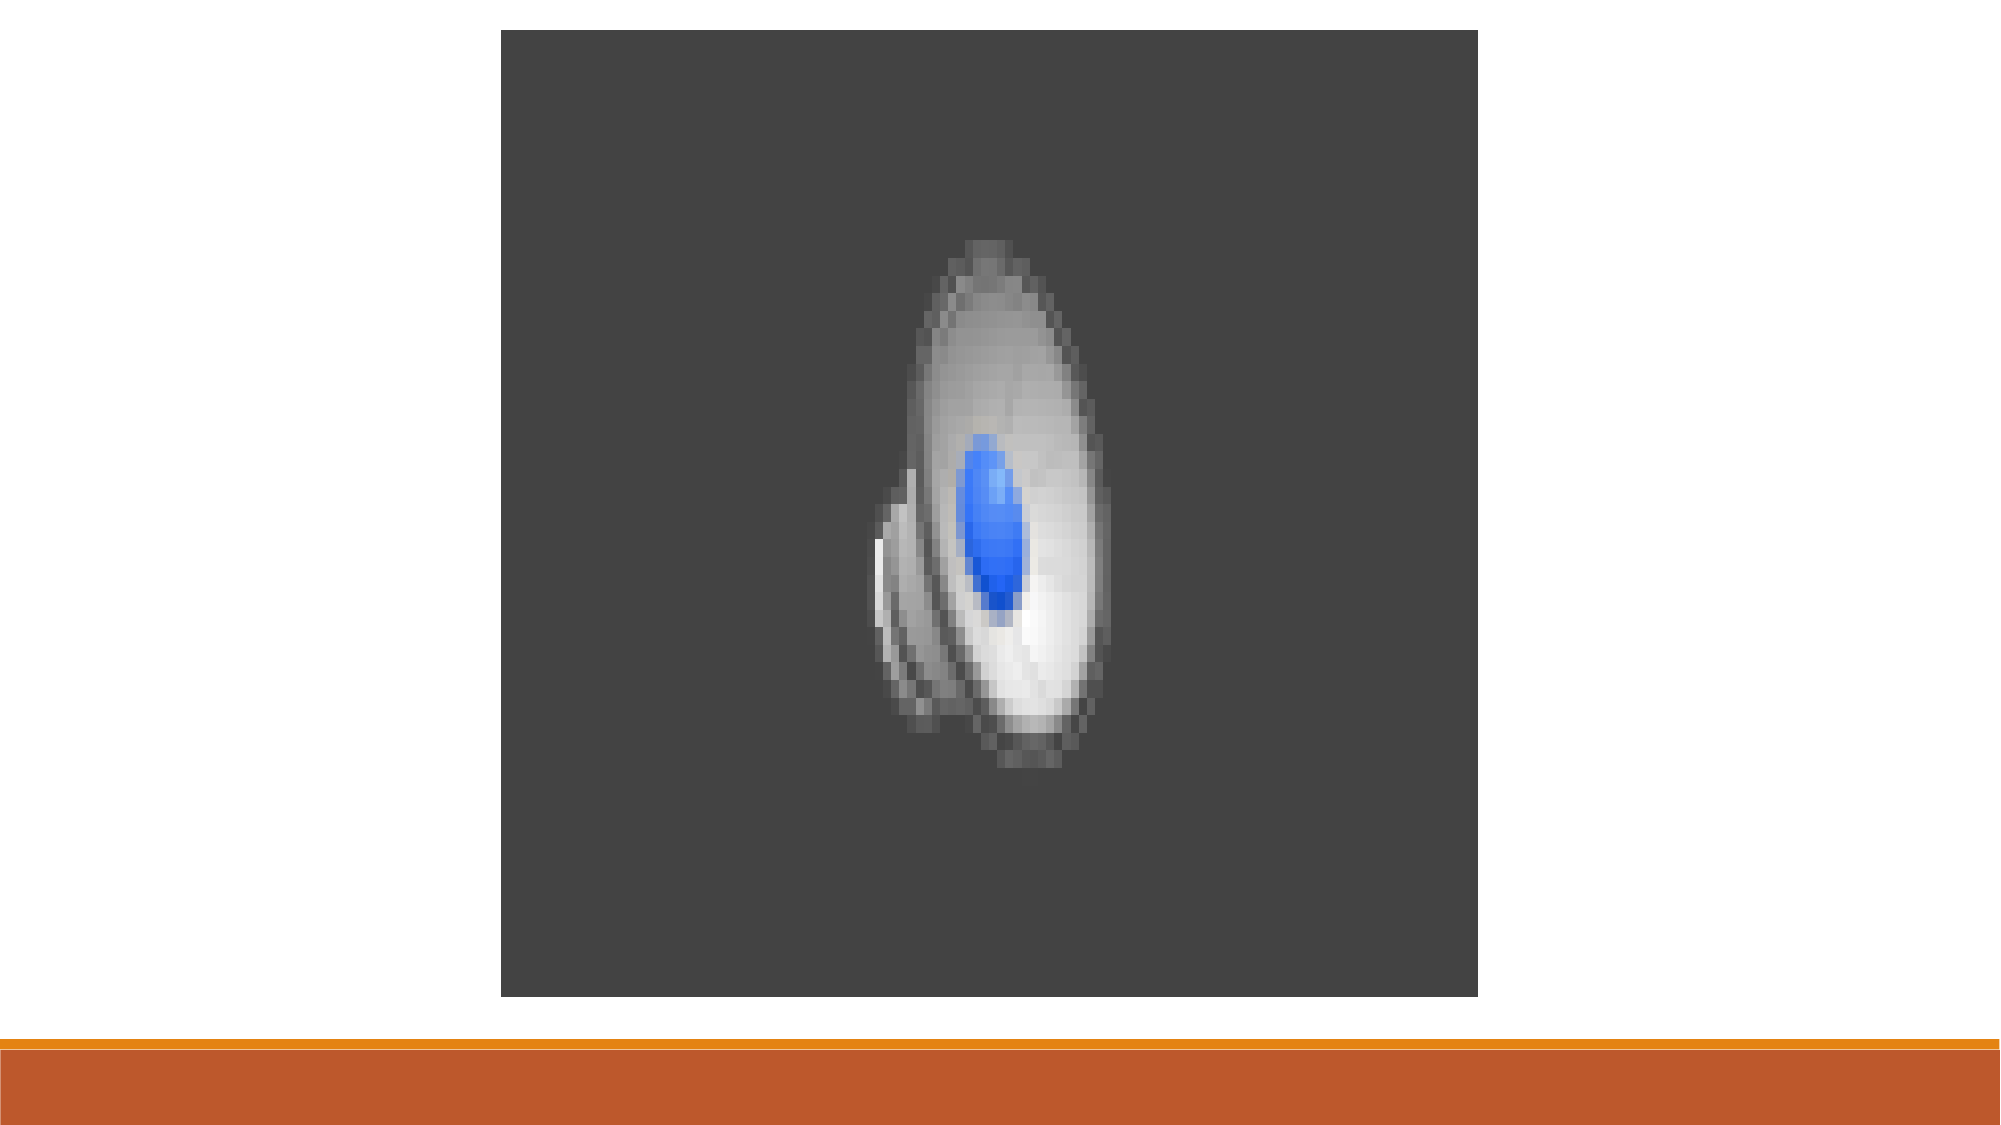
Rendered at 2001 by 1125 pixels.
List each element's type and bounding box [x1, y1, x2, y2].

text_box [499, 28, 1480, 999]
